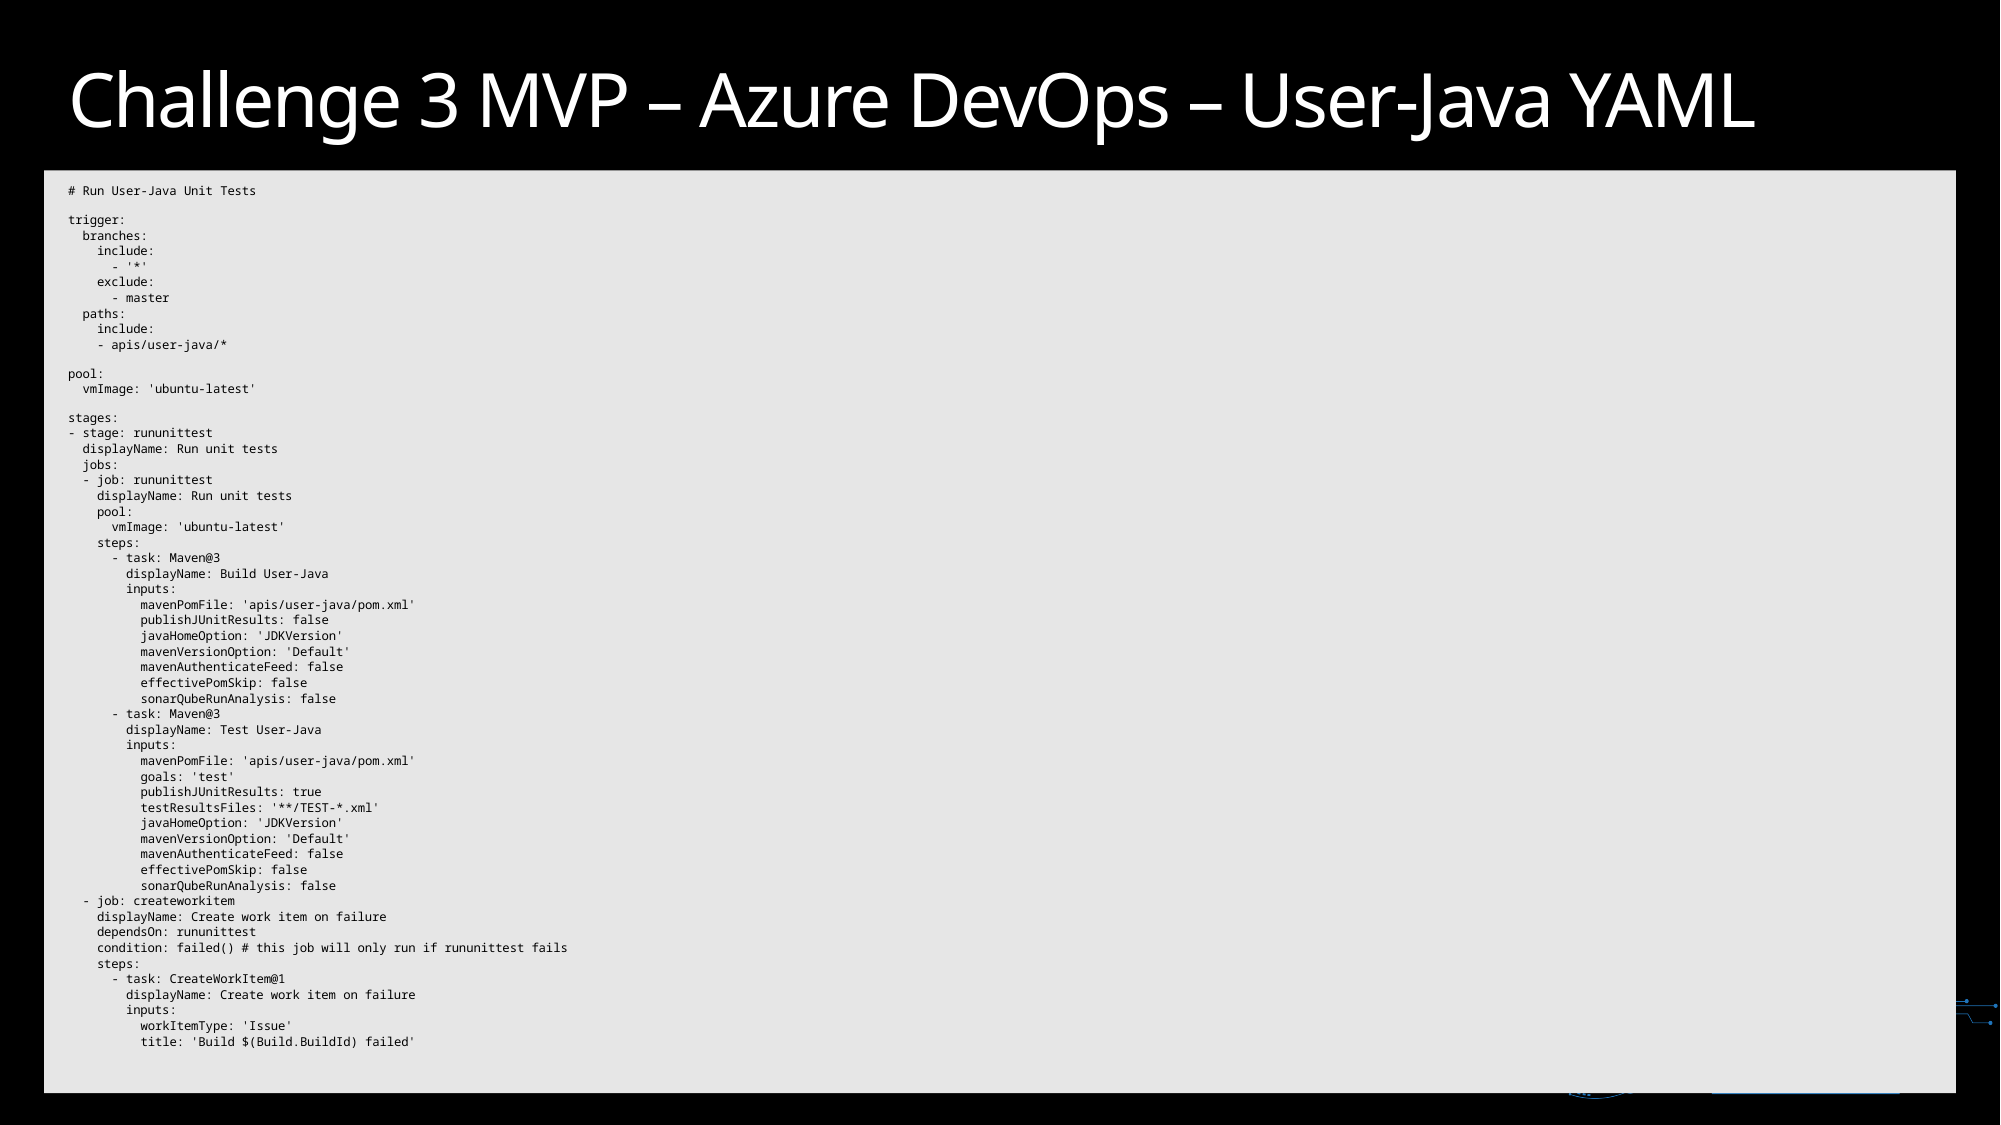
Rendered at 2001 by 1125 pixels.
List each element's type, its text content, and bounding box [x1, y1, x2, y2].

list # Run User-Java Unit Tests trigger: branches: include: - '*' exclude: - master paths: include: - apis/user-java/* pool: vmImage: 'ubuntu-latest' stages: - stage: rununittest displayName: Run unit tests jobs: - job: rununittest displayName: Run unit tests pool: vmImage: 'ubuntu-latest' steps: - task: Maven@3 displayName: Build User-Java inputs: mavenPomFile: 'apis/user-java/pom.xml' publishJUnitResults: false javaHomeOption: 'JDKVersion' mavenVersionOption: 'Default' mavenAuthenticateFeed: false effectivePomSkip: false sonarQubeRunAnalysis: false - task: Maven@3 displayName: Test User-Java inputs: mavenPomFile: 'apis/user-java/pom.xml' goals: 'test' publishJUnitResults: true testResultsFiles: '**/TEST-*.xml' javaHomeOption: 'JDKVersion' mavenVersionOption: 'Default' mavenAuthenticateFeed: false effectivePomSkip: false sonarQubeRunAnalysis: false - job: createworkitem displayName: Create work item on failure dependsOn: rununittest condition: failed() # this job will only run if rununittest fails steps: - task: CreateWorkItem@1 displayName: Create work item on failure inputs: workItemType: 'Issue' title: 'Build $(Build.BuildId) failed' [44, 170, 1956, 1094]
title Challenge 3 MVP – Azure DevOps – User-Java YAML [44, 47, 1957, 158]
picture [1356, 917, 2000, 1099]
